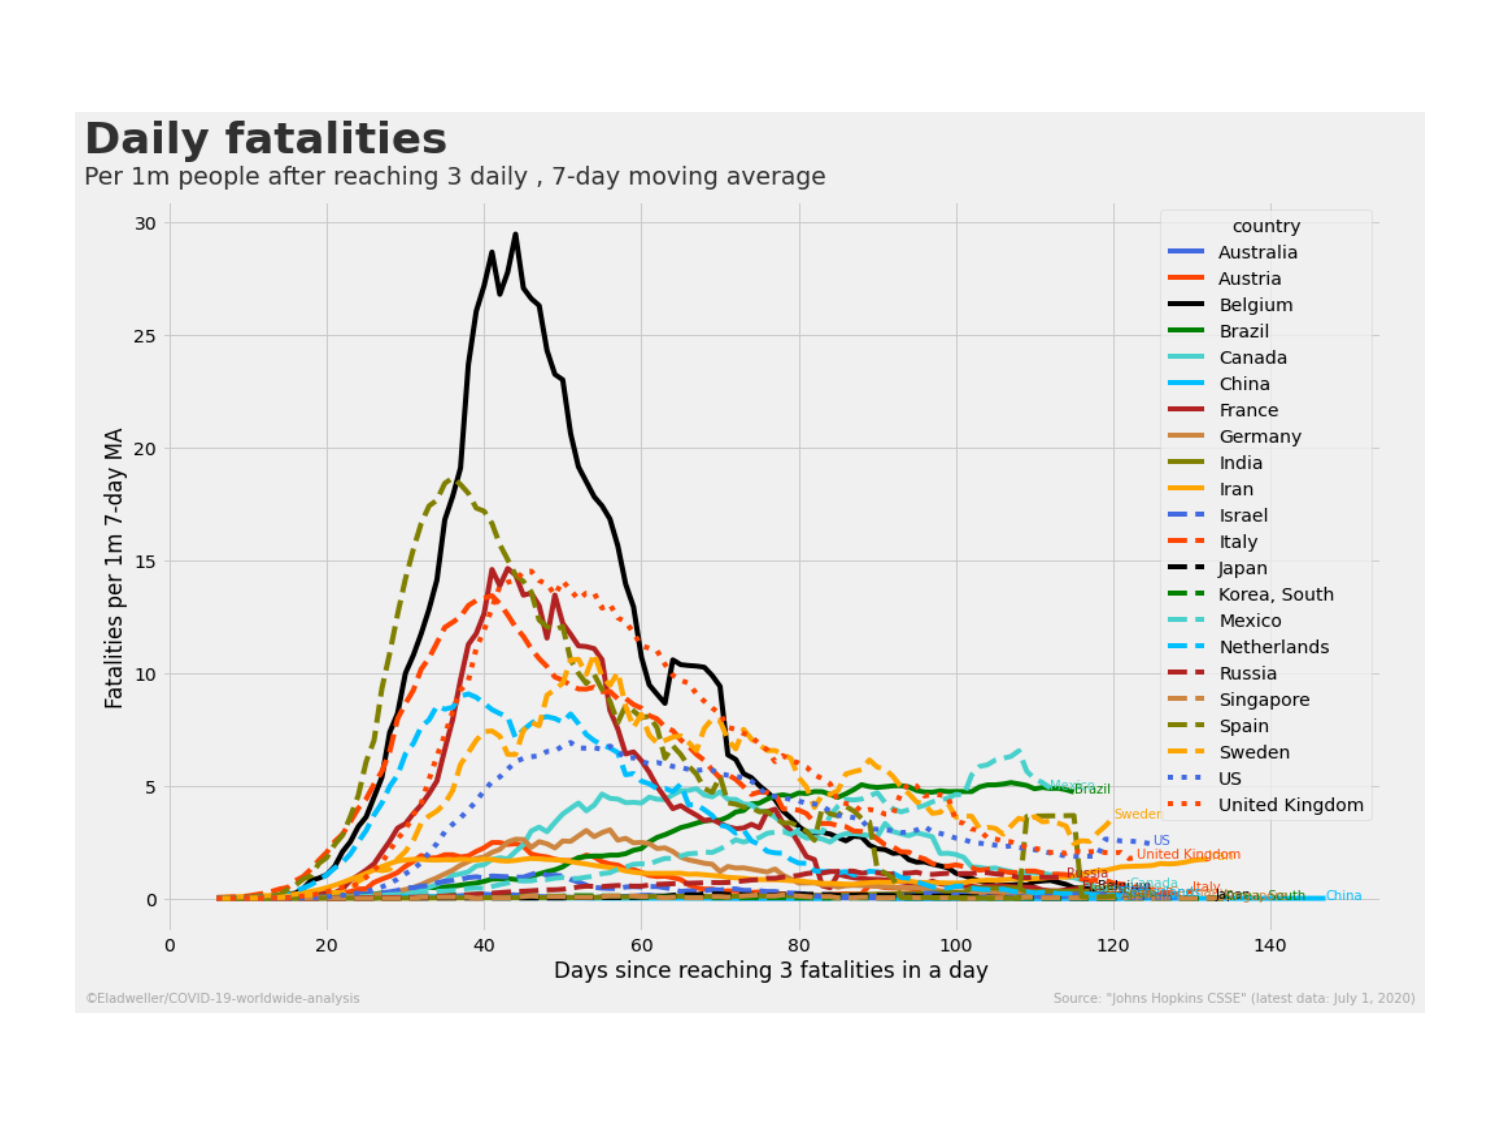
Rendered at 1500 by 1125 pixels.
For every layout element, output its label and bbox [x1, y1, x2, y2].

picture [74, 112, 1426, 1013]
